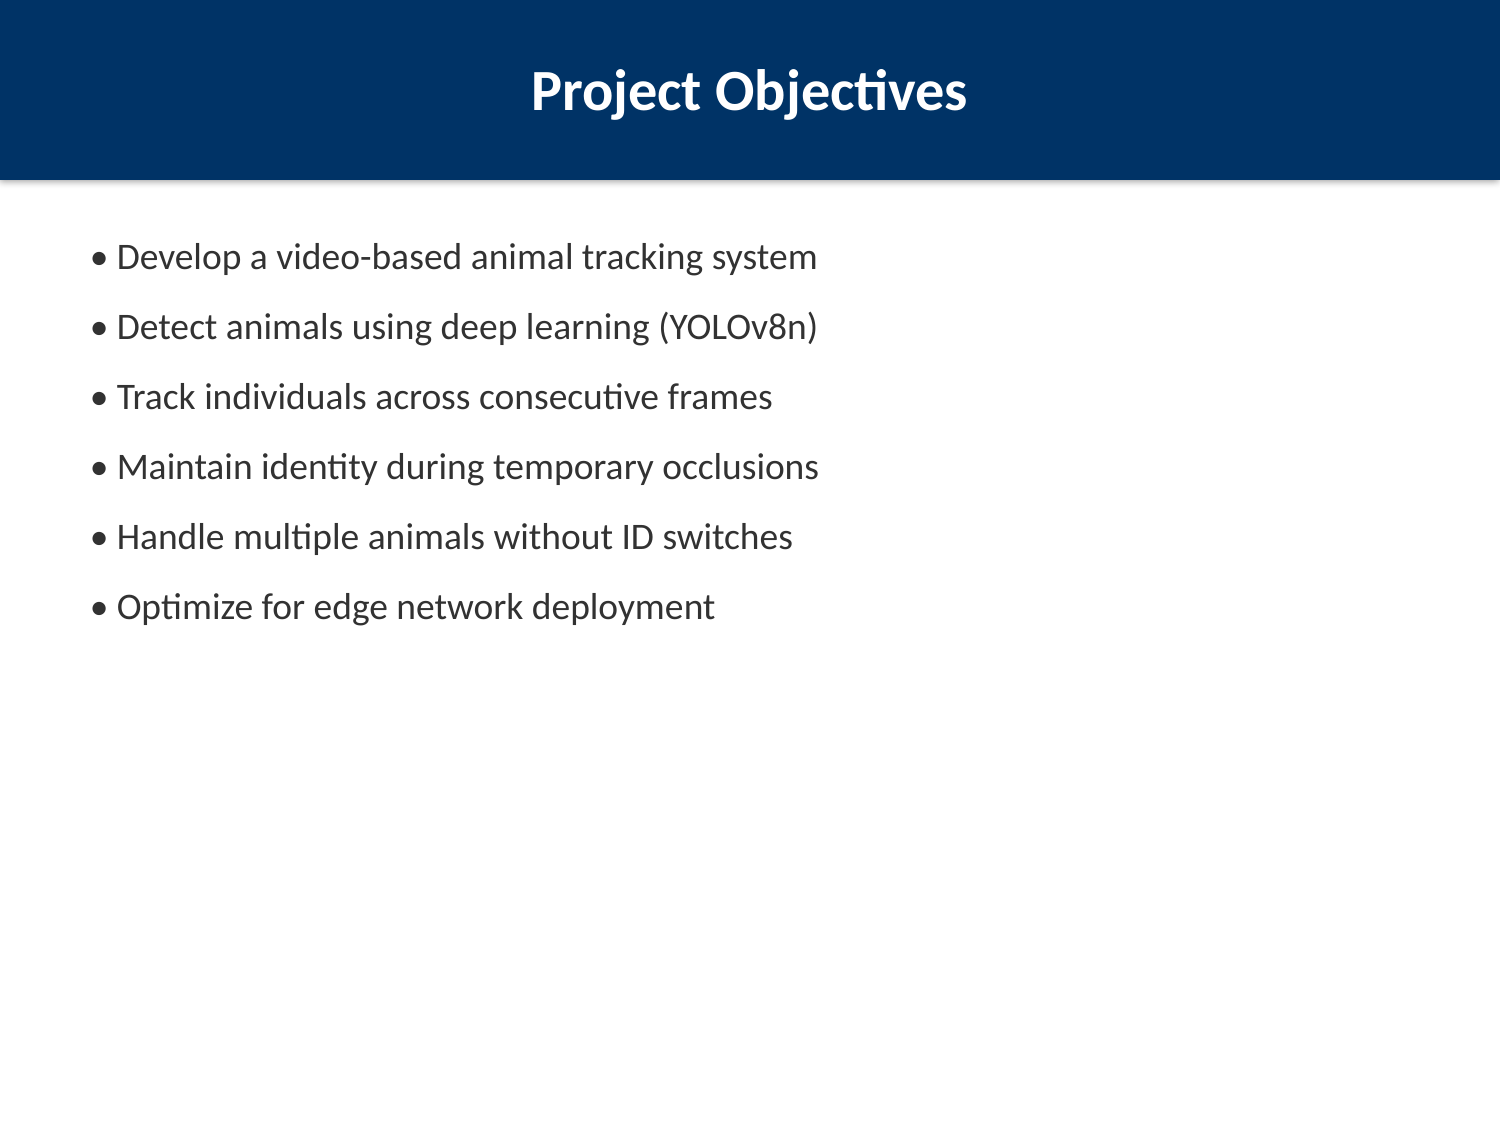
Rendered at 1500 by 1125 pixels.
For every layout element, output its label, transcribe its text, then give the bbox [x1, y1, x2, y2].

text_box • Develop a video-based animal tracking system • Detect animals using deep learning (YOLOv8n) • Track individuals across consecutive frames • Maintain identity during temporary occlusions • Handle multiple animals without ID switches • Optimize for edge network deployment [74, 224, 1425, 635]
text_box [0, 0, 1500, 181]
text_box Project Objectives [516, 45, 984, 130]
